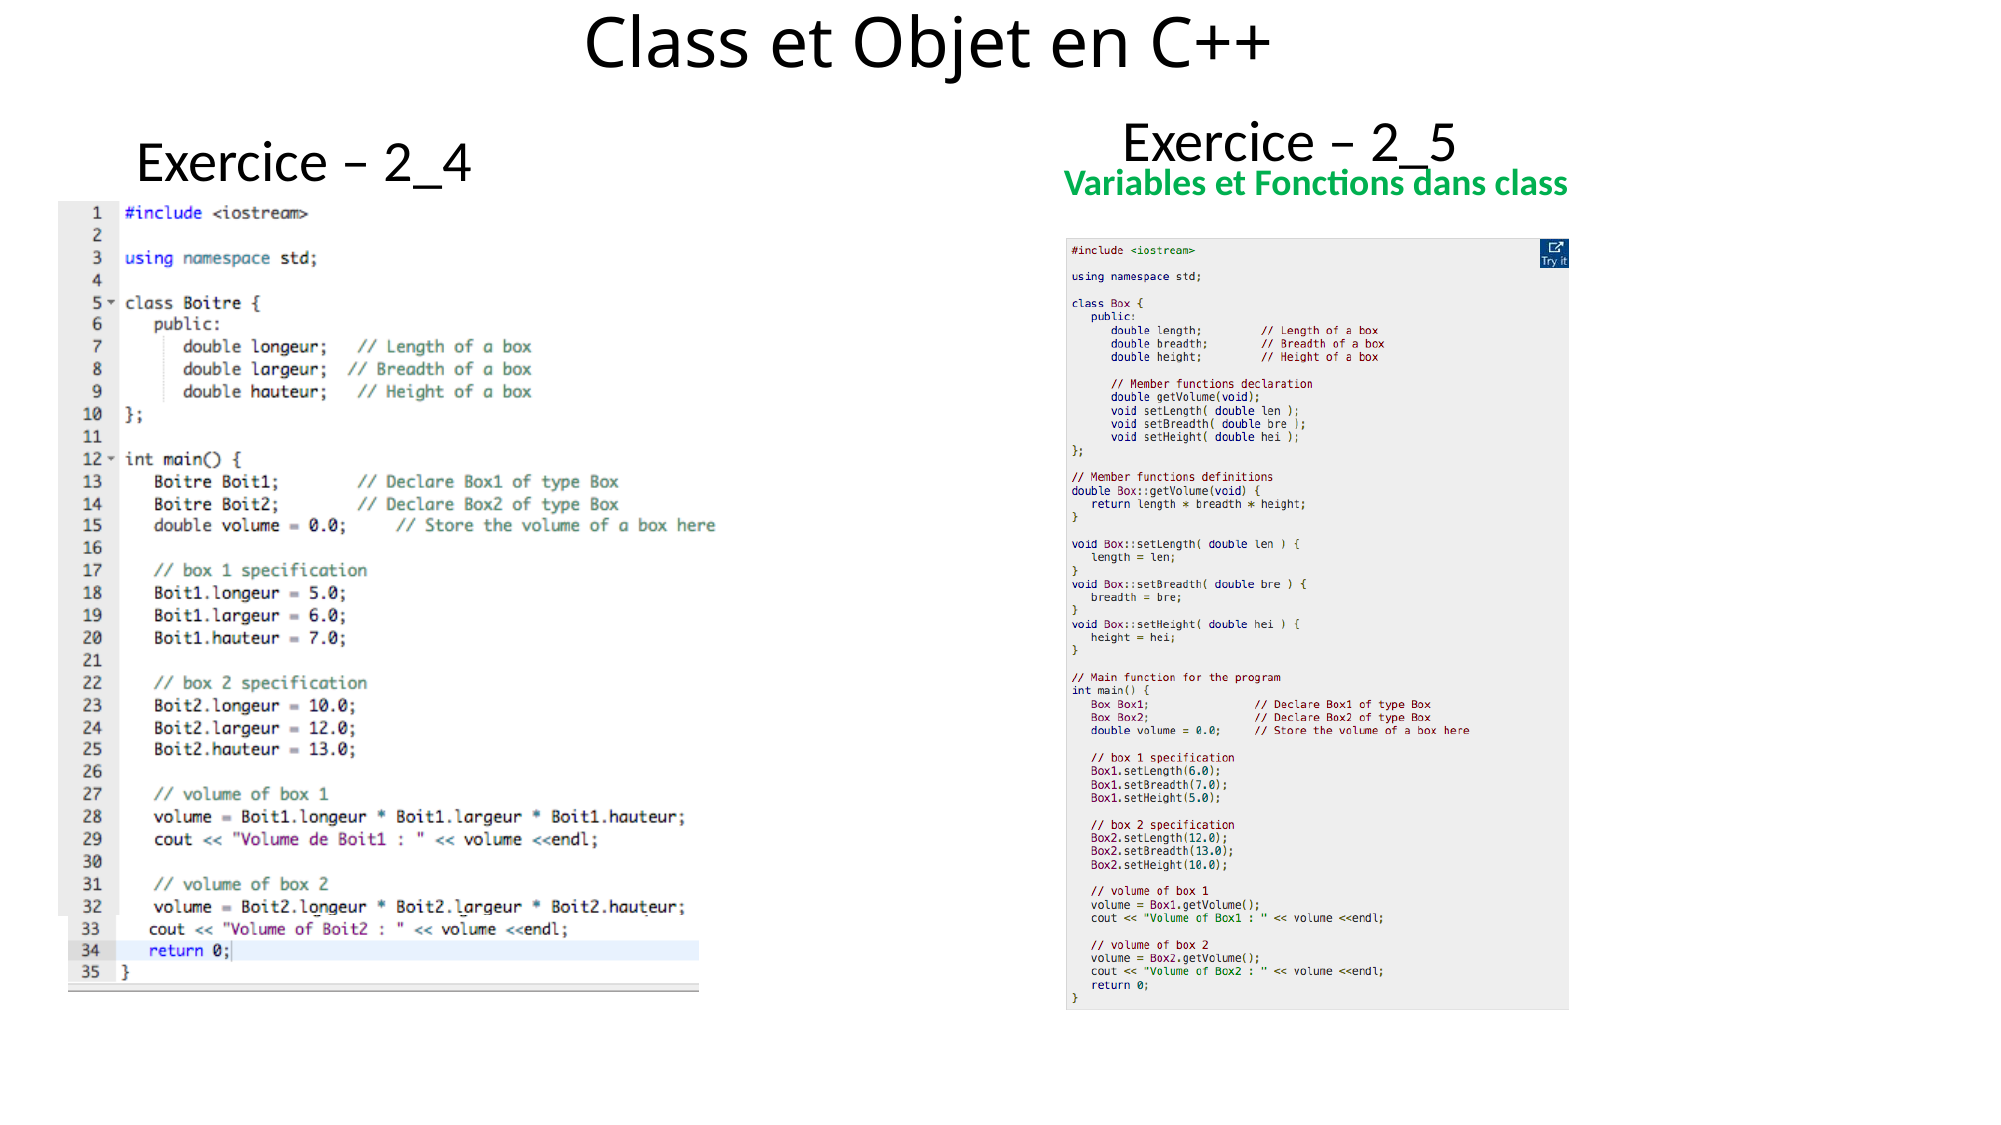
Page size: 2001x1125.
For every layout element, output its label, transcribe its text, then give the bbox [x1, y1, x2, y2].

text_box Variables et Fonctions dans class [841, 151, 1792, 211]
text_box Class et Objet en C++ [66, 0, 1792, 91]
picture [1063, 236, 1570, 1010]
text_box Exercice – 2_5 [1107, 95, 1632, 180]
picture [58, 201, 821, 993]
text_box Exercice – 2_4 [121, 115, 646, 200]
